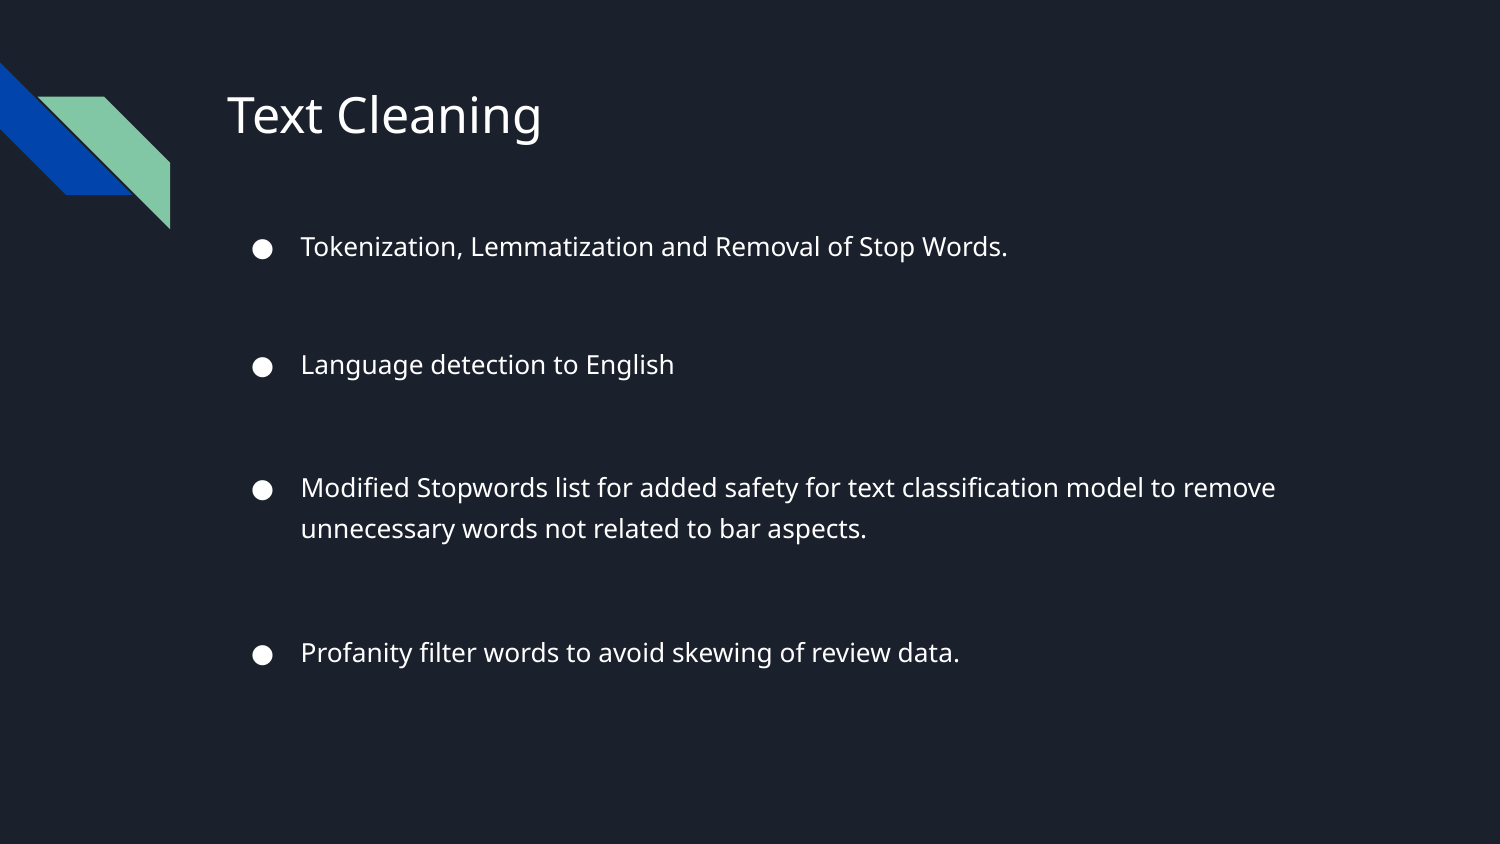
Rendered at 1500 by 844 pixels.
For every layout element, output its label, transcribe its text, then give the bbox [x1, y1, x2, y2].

title Text Cleaning [212, 64, 1368, 208]
list Tokenization, Lemmatization and Removal of Stop Words. Language detection to English Modified Stopwords list for added safety for text classification model to remove unnecessary words not related to bar aspects. Profanity filter words to avoid skewing of review data. [212, 208, 1368, 687]
